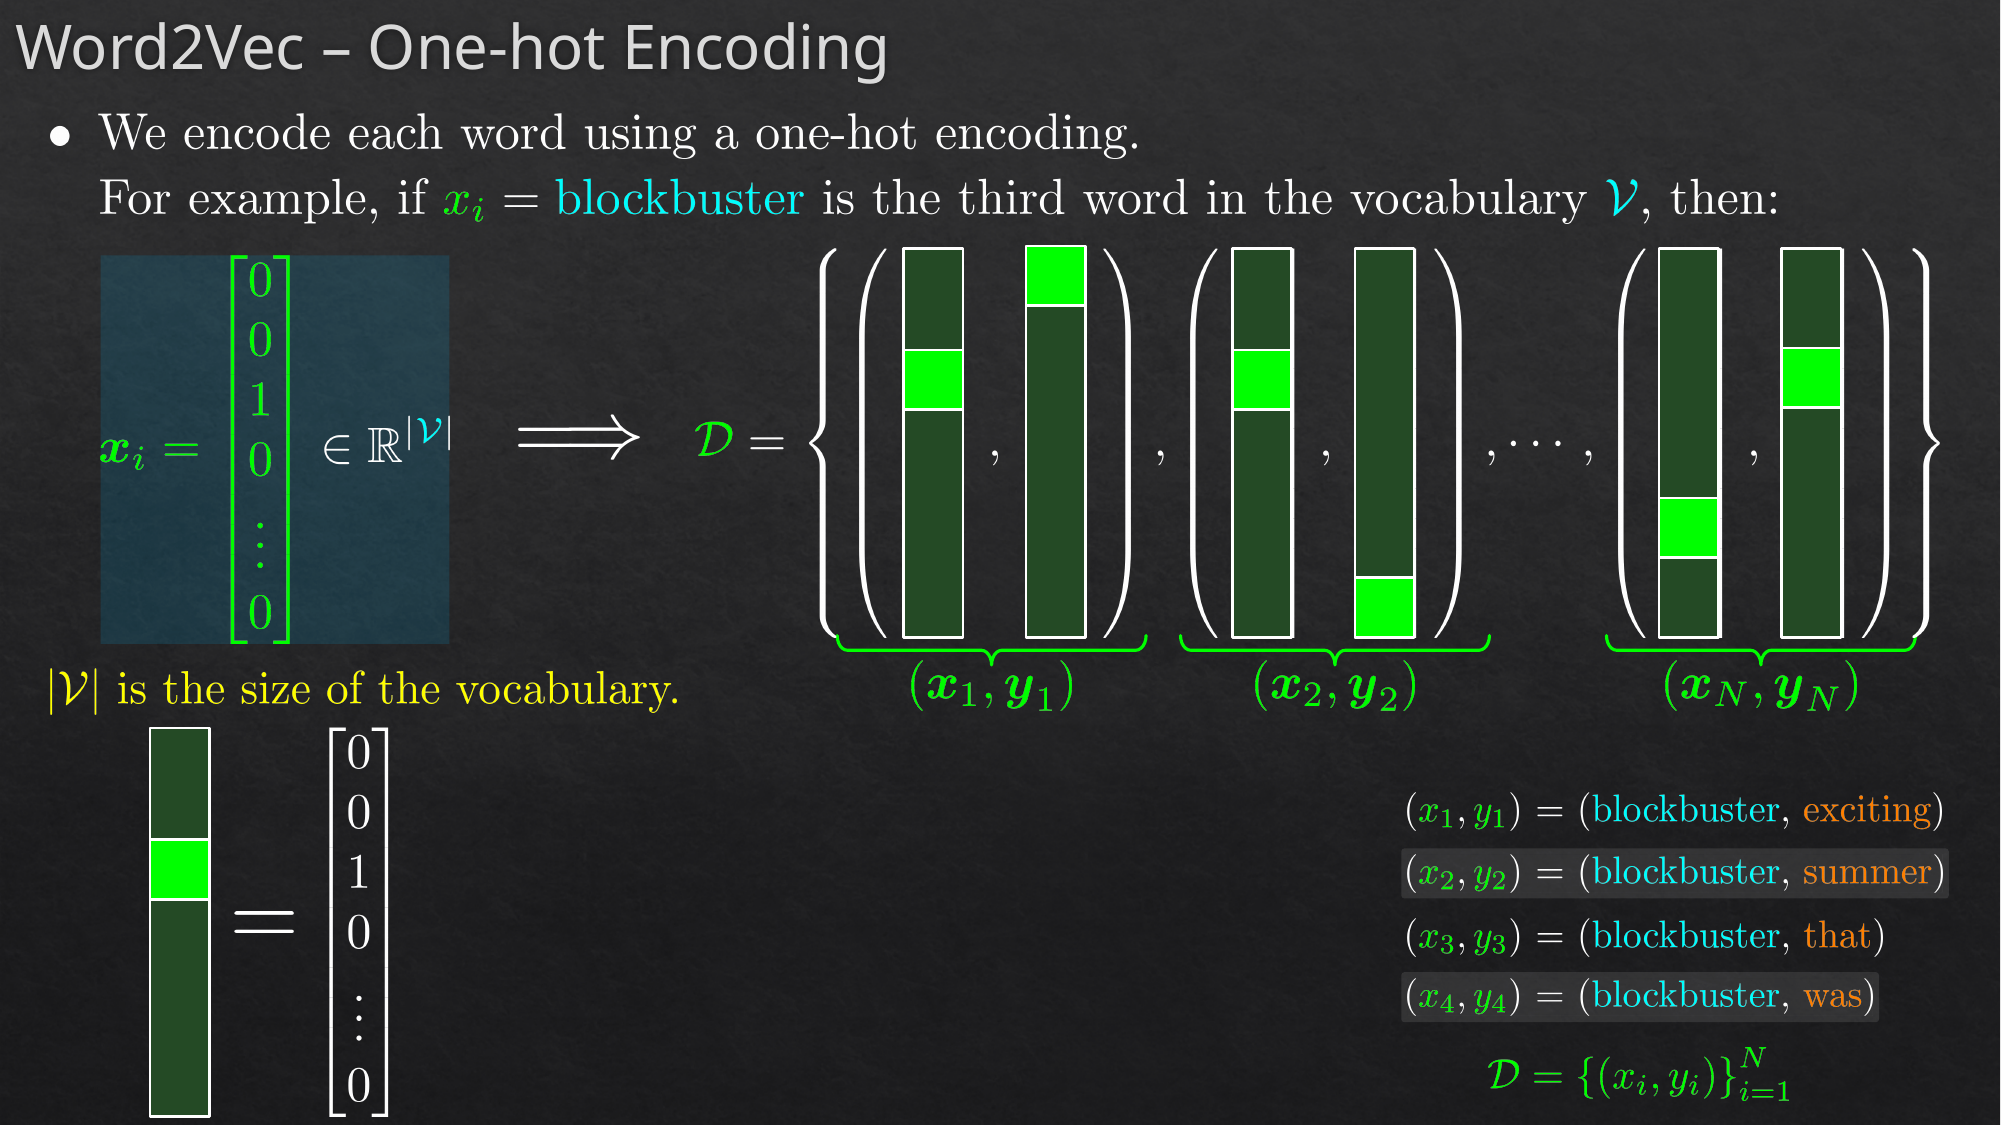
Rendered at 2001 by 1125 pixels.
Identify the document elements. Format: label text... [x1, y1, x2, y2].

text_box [1180, 649, 1490, 711]
title Word2Vec – One-hot Encoding [0, 0, 2000, 90]
picture [100, 178, 1776, 224]
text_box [518, 245, 1940, 638]
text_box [1407, 792, 1943, 1017]
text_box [836, 649, 1147, 711]
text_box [1606, 649, 1916, 711]
picture [49, 113, 1137, 159]
picture [49, 668, 678, 715]
picture [1488, 1047, 1789, 1101]
picture [100, 255, 450, 644]
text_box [149, 727, 401, 1117]
